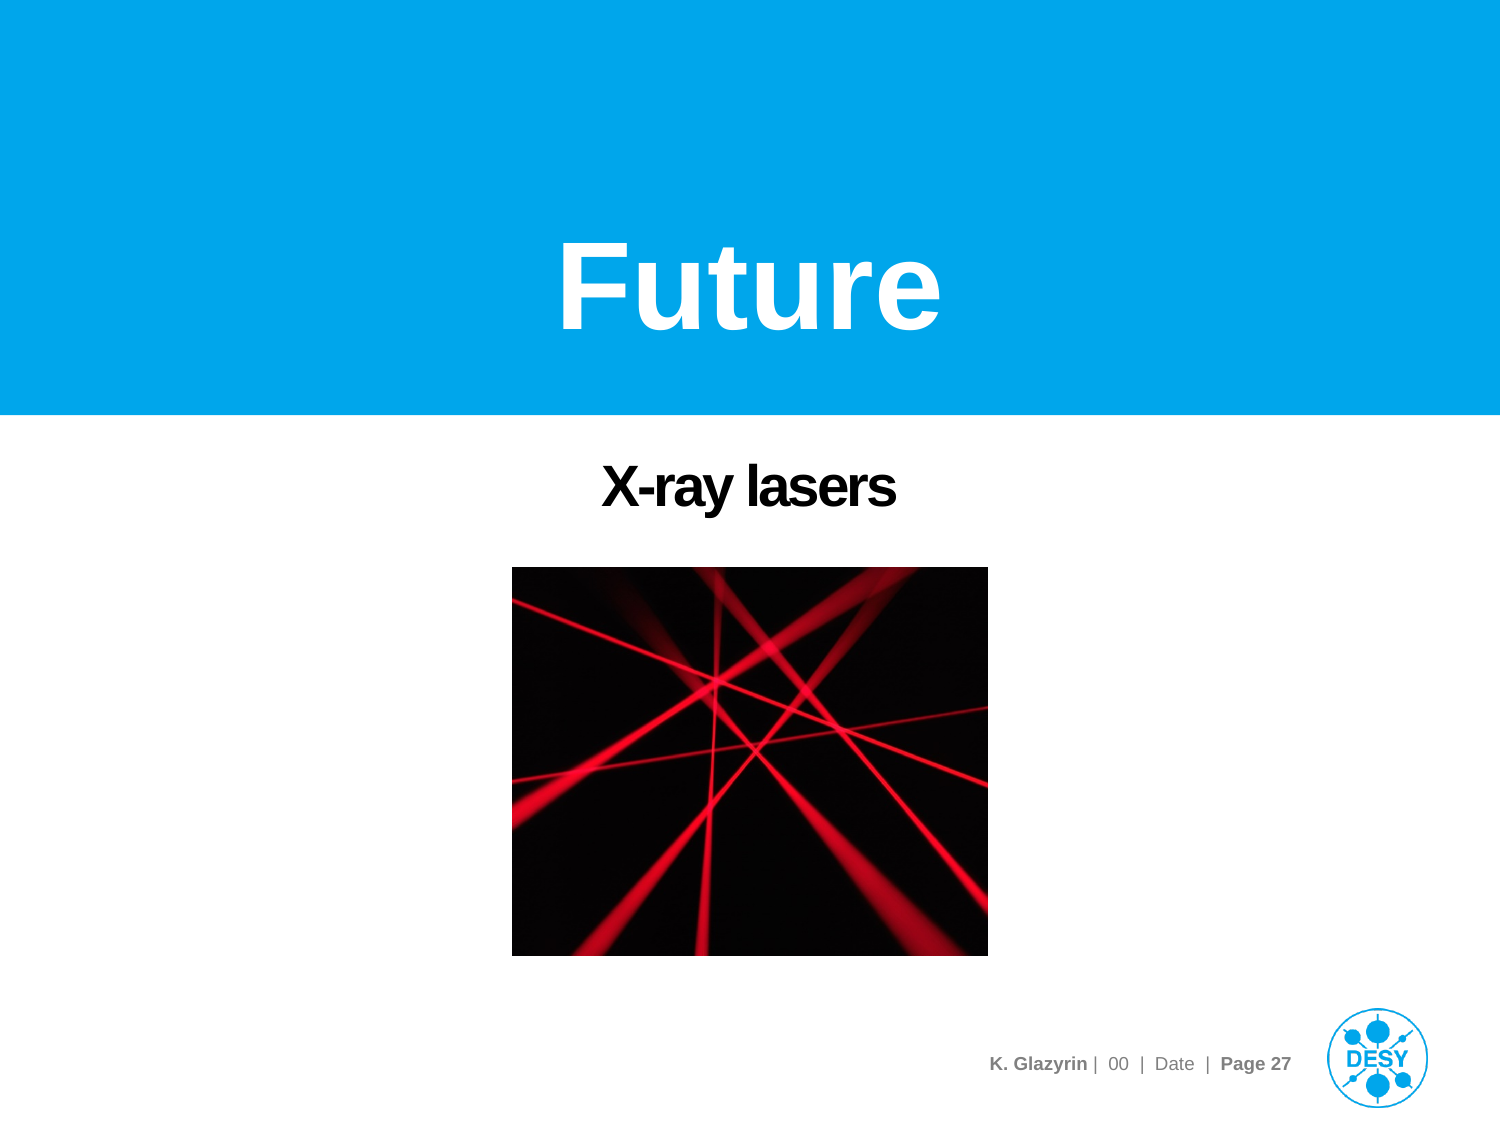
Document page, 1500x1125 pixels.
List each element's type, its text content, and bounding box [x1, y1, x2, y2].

picture [512, 567, 988, 957]
subtitle X-ray lasers [187, 440, 1313, 522]
picture [1330, 1011, 1426, 1106]
picture [1327, 1008, 1368, 1049]
picture [1327, 1068, 1365, 1108]
picture [1391, 1071, 1428, 1108]
picture [1387, 1008, 1428, 1046]
title Future [187, 156, 1313, 362]
